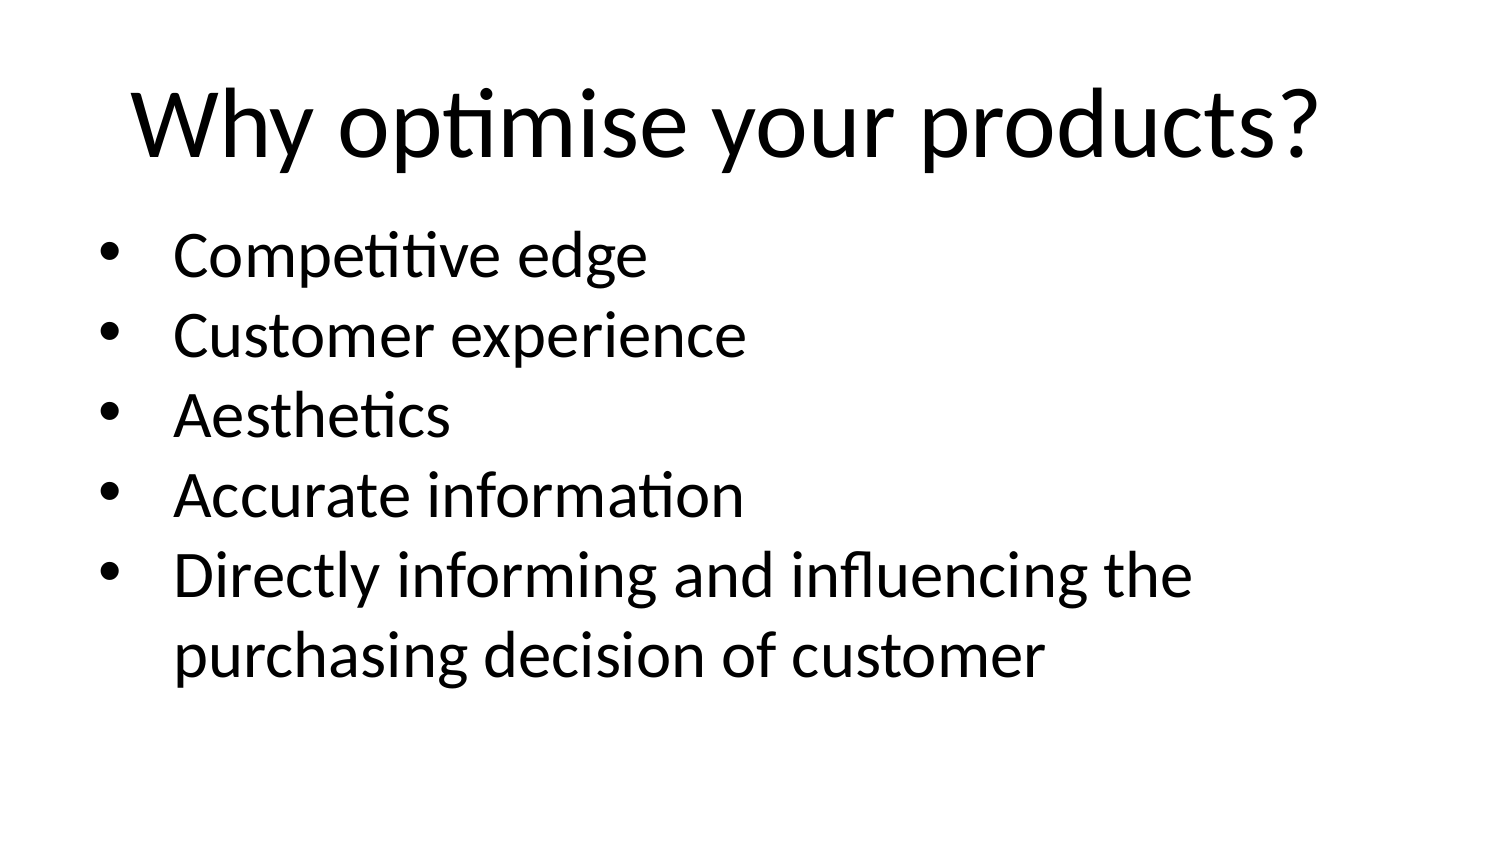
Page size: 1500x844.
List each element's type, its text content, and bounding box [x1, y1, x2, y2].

text_box Competitive edge Customer experience Aesthetics Accurate information Directly informing and influencing the purchasing decision of customer [83, 195, 1486, 791]
text_box Why optimise your products? [115, 42, 1454, 197]
